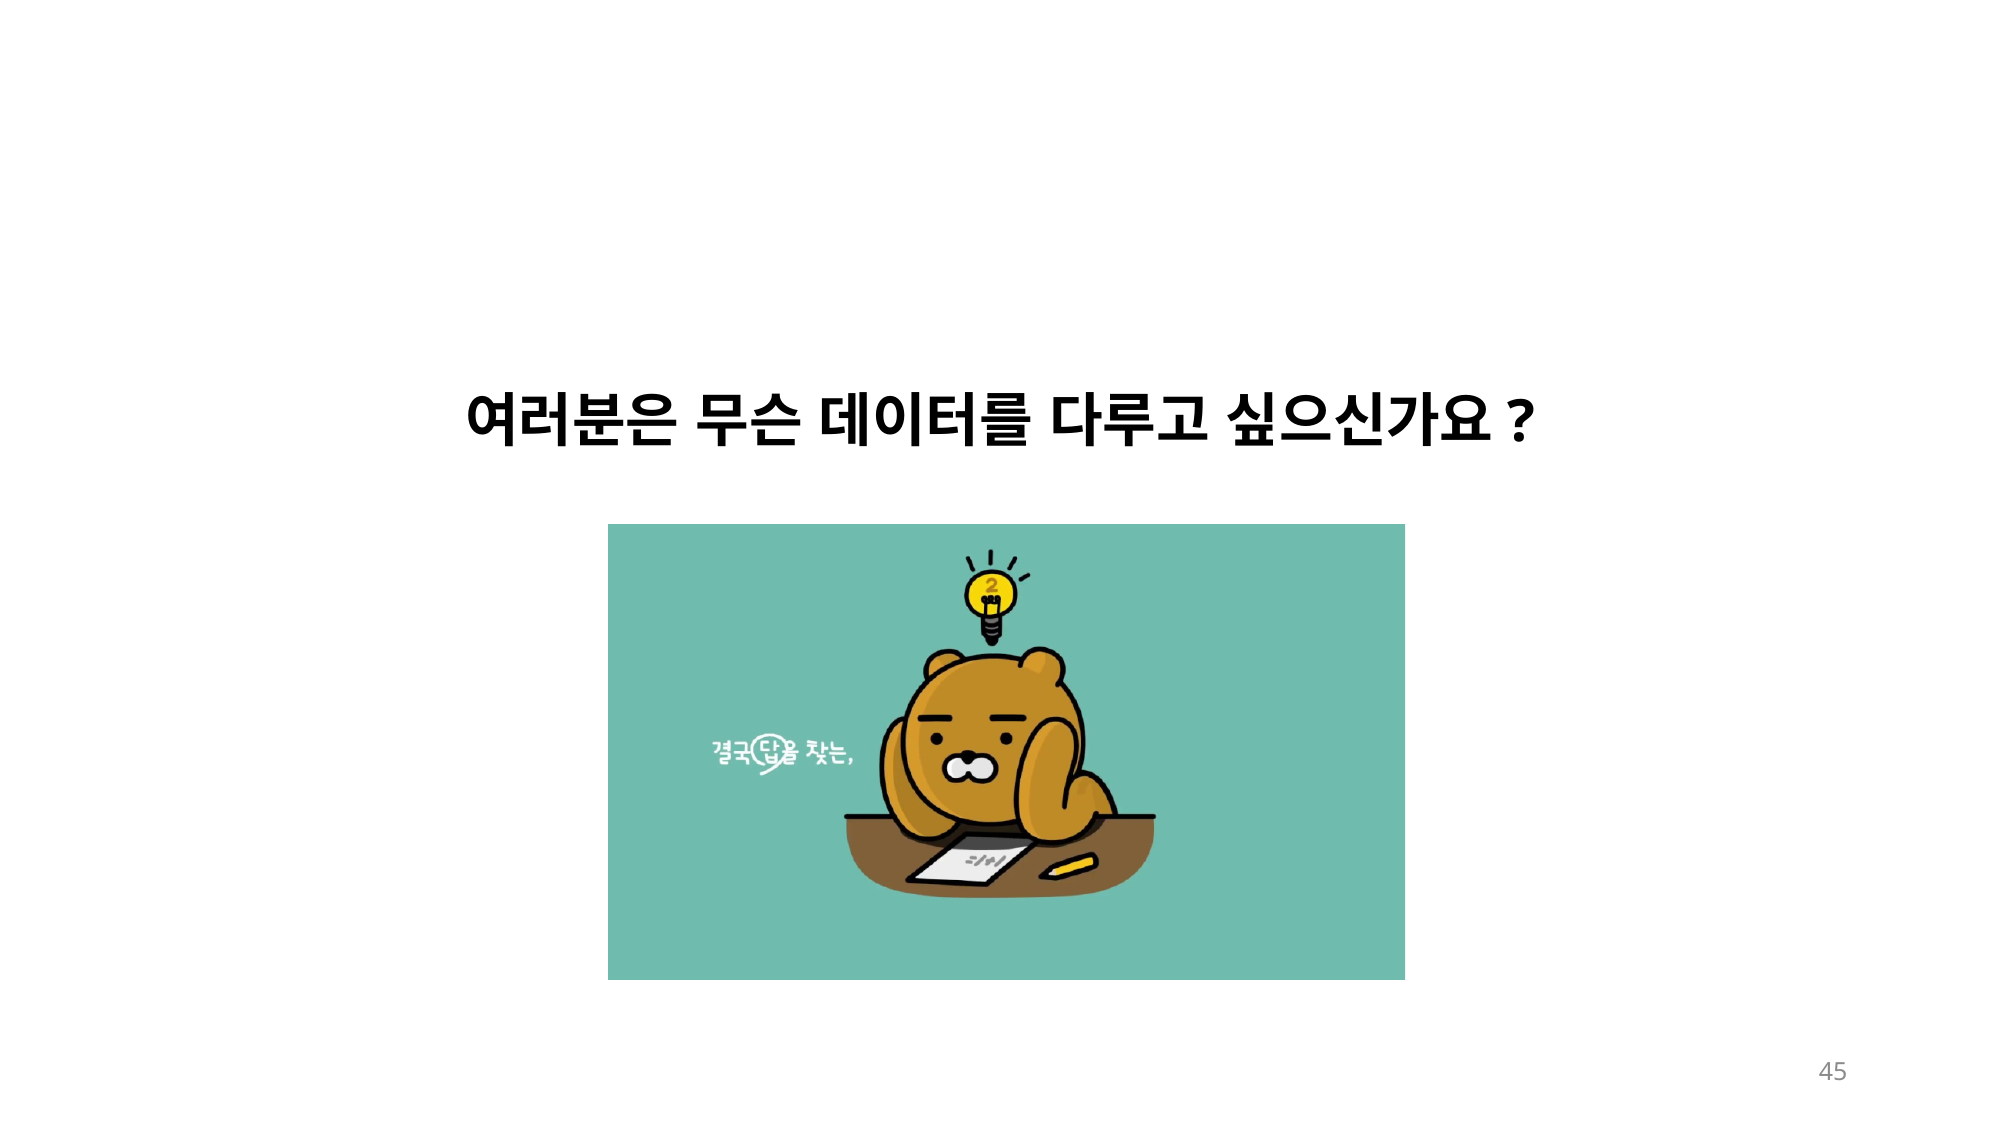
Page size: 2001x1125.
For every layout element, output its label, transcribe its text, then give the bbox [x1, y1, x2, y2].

picture [608, 524, 1406, 981]
slide_number 45 [1412, 1042, 1863, 1103]
text_box 여러분은 무슨 데이터를 다루고 싶으신가요? [0, 376, 2000, 461]
